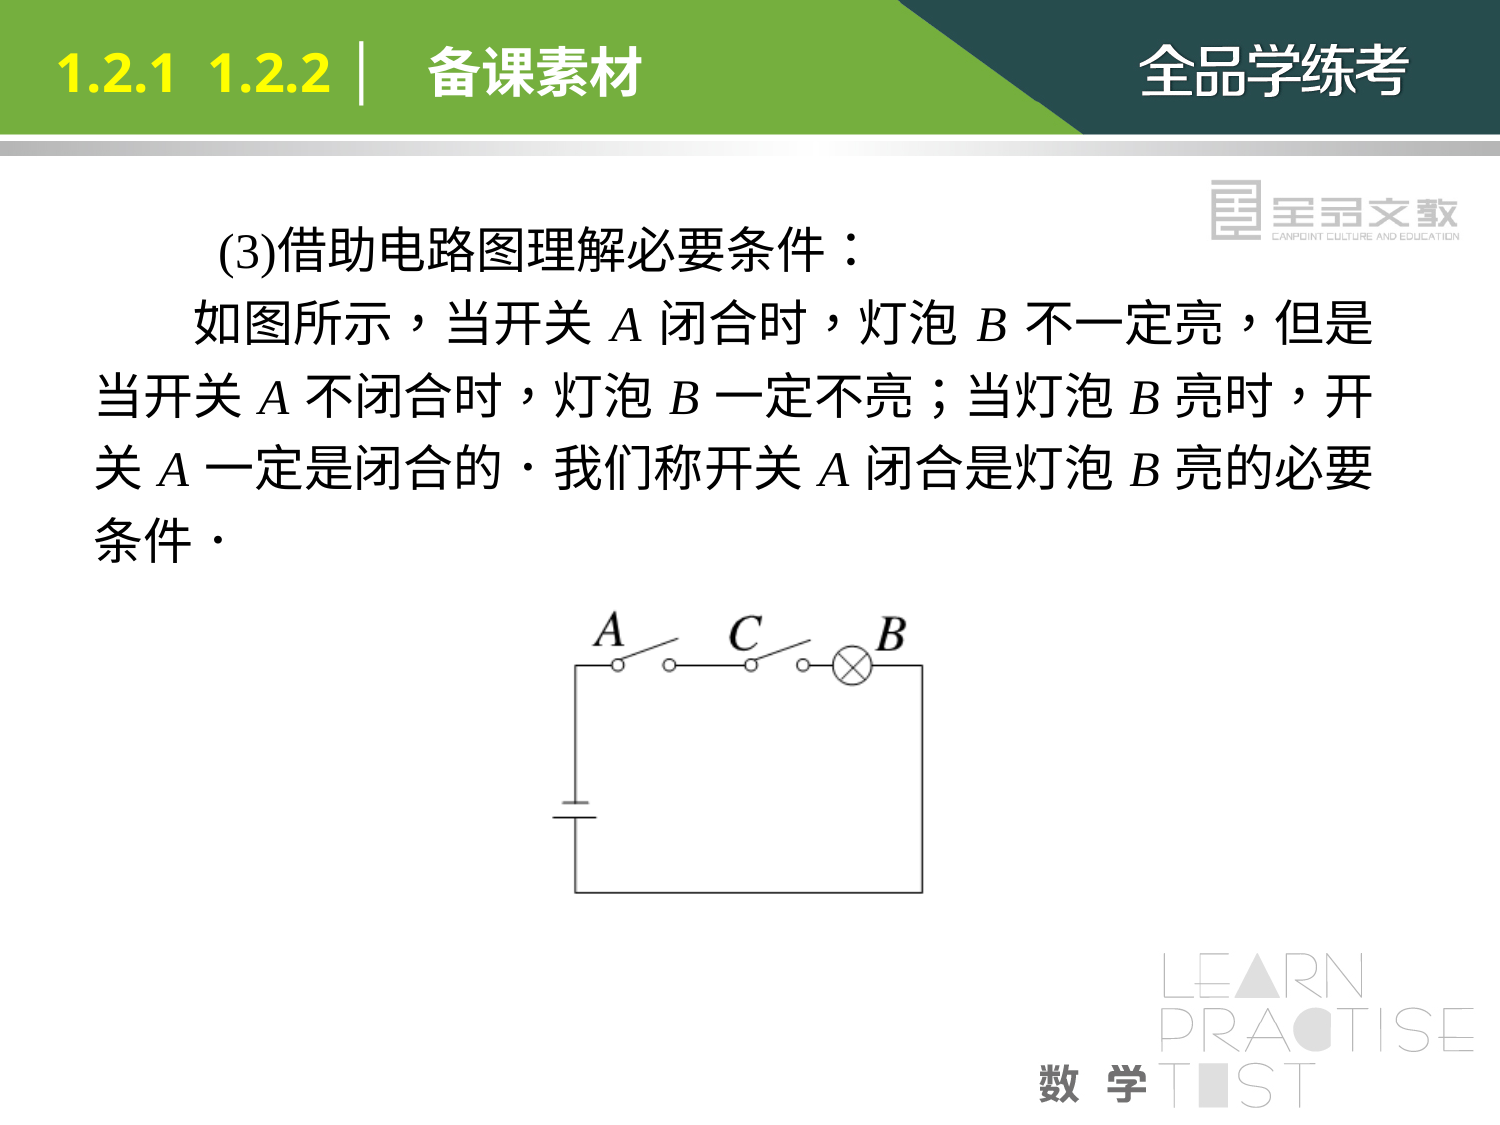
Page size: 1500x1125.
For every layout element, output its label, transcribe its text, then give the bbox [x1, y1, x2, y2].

picture [515, 585, 998, 919]
picture [0, 0, 1500, 1125]
text_box 1.2.1 1.2.2 │ 备课素材 [41, 30, 1057, 111]
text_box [93, 210, 1375, 1125]
